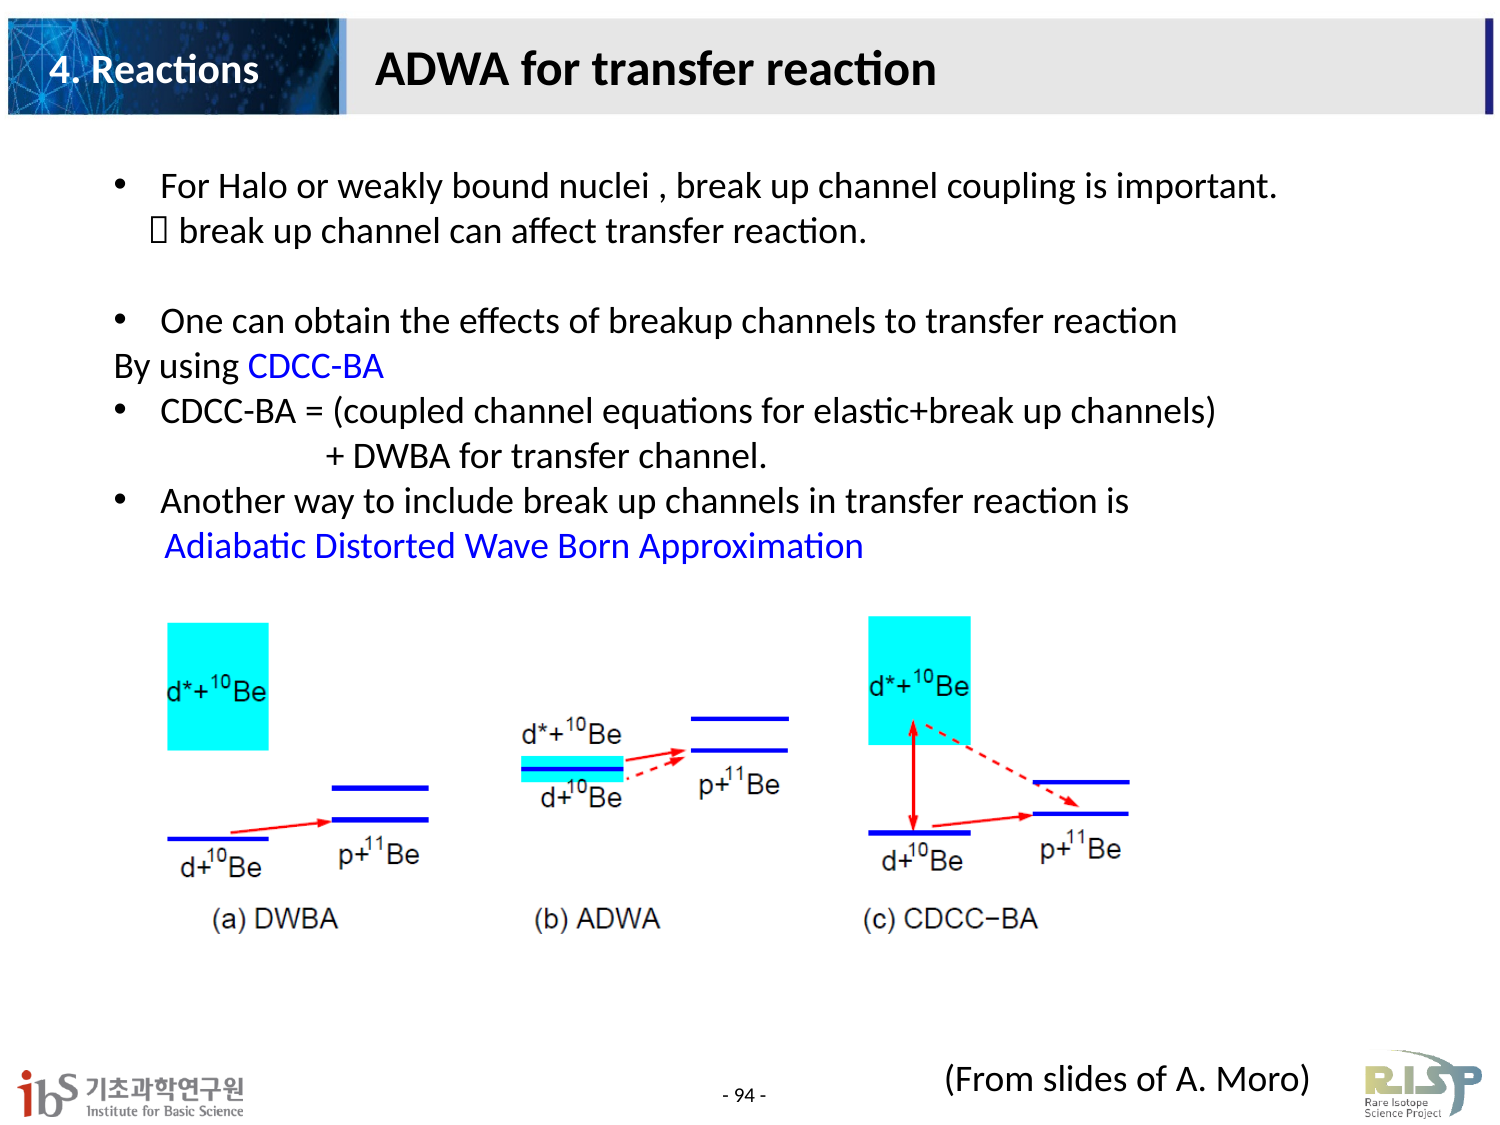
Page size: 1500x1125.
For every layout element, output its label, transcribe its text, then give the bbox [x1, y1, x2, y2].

picture [2, 10, 1500, 130]
text_box For Halo or weakly bound nuclei , break up channel coupling is important.  break up channel can affect transfer reaction. One can obtain the effects of breakup channels to transfer reaction By using CDCC-BA CDCC-BA = (coupled channel equations for elastic+break up channels) + DWBA for transfer channel. Another way to include break up channels in transfer reaction is Adiabatic Distorted Wave Born Approximation [98, 153, 1295, 574]
picture [17, 1070, 243, 1117]
text_box (From slides of A. Moro) [929, 1046, 1327, 1107]
picture [51, 601, 1306, 970]
picture [1364, 1049, 1482, 1119]
